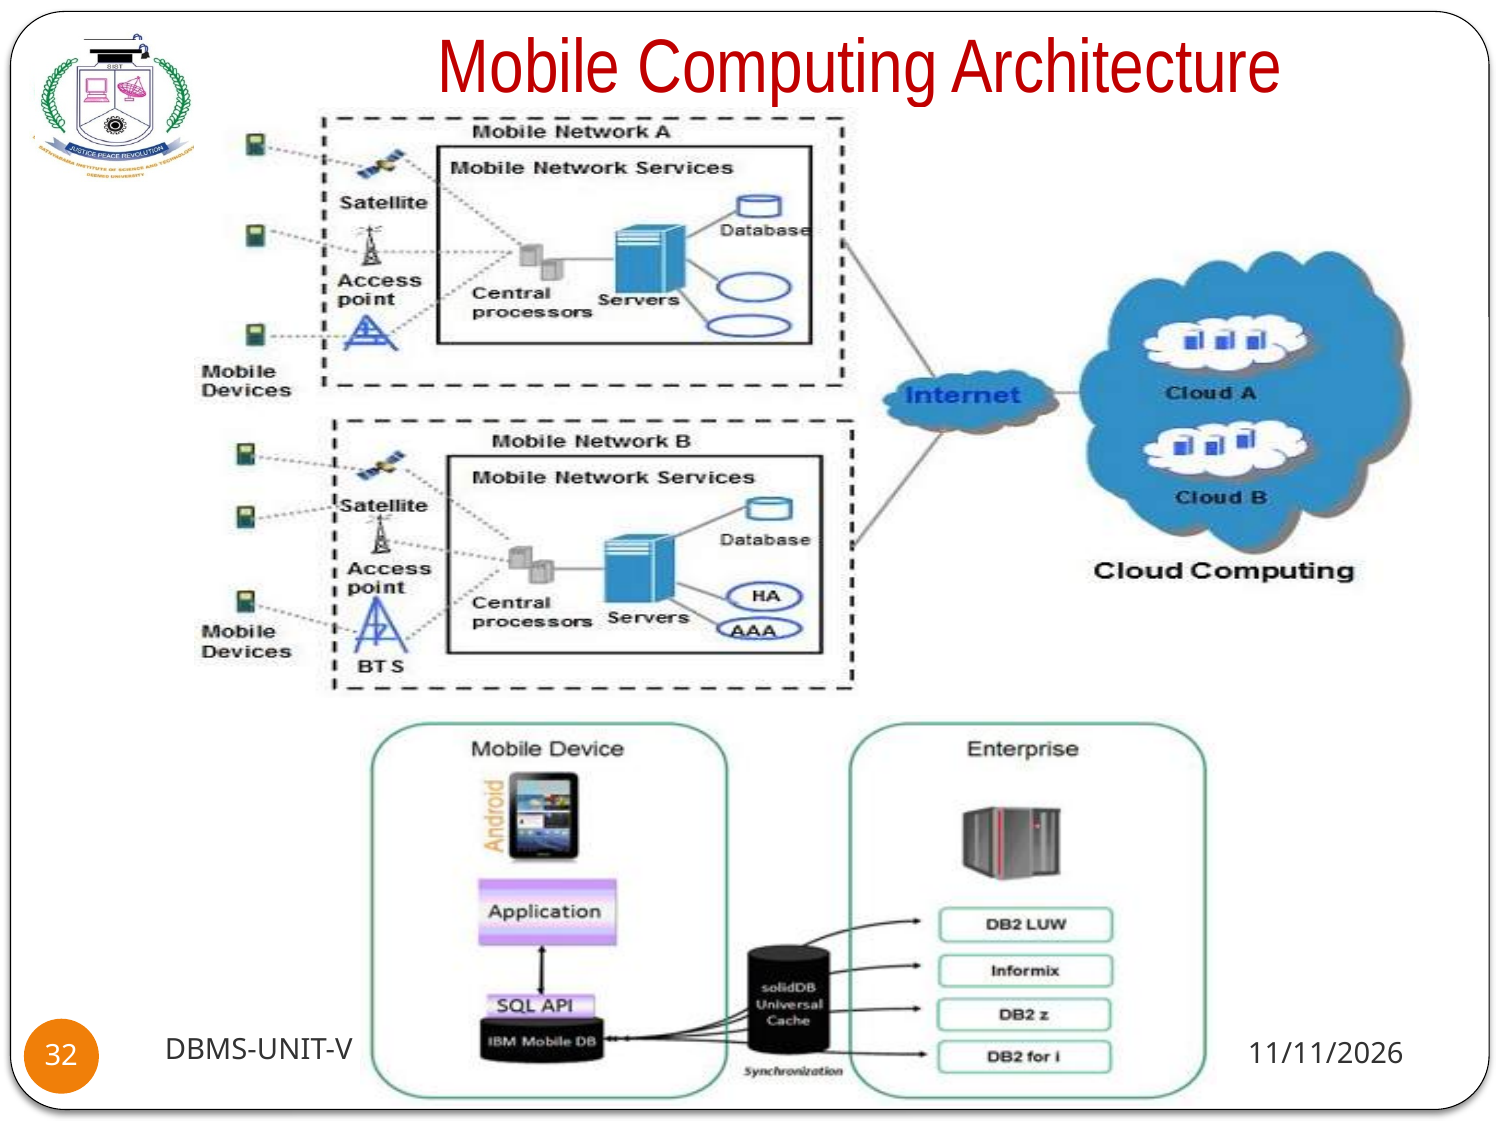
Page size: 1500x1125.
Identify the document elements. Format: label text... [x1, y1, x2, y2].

footer DBMS-UNIT-V [150, 1012, 354, 1088]
slide_number 32 [23, 1018, 99, 1094]
picture [359, 715, 1217, 1107]
picture [29, 30, 1419, 698]
title Mobile Computing Architecture [221, 9, 1500, 123]
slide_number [1221, 1015, 1419, 1094]
